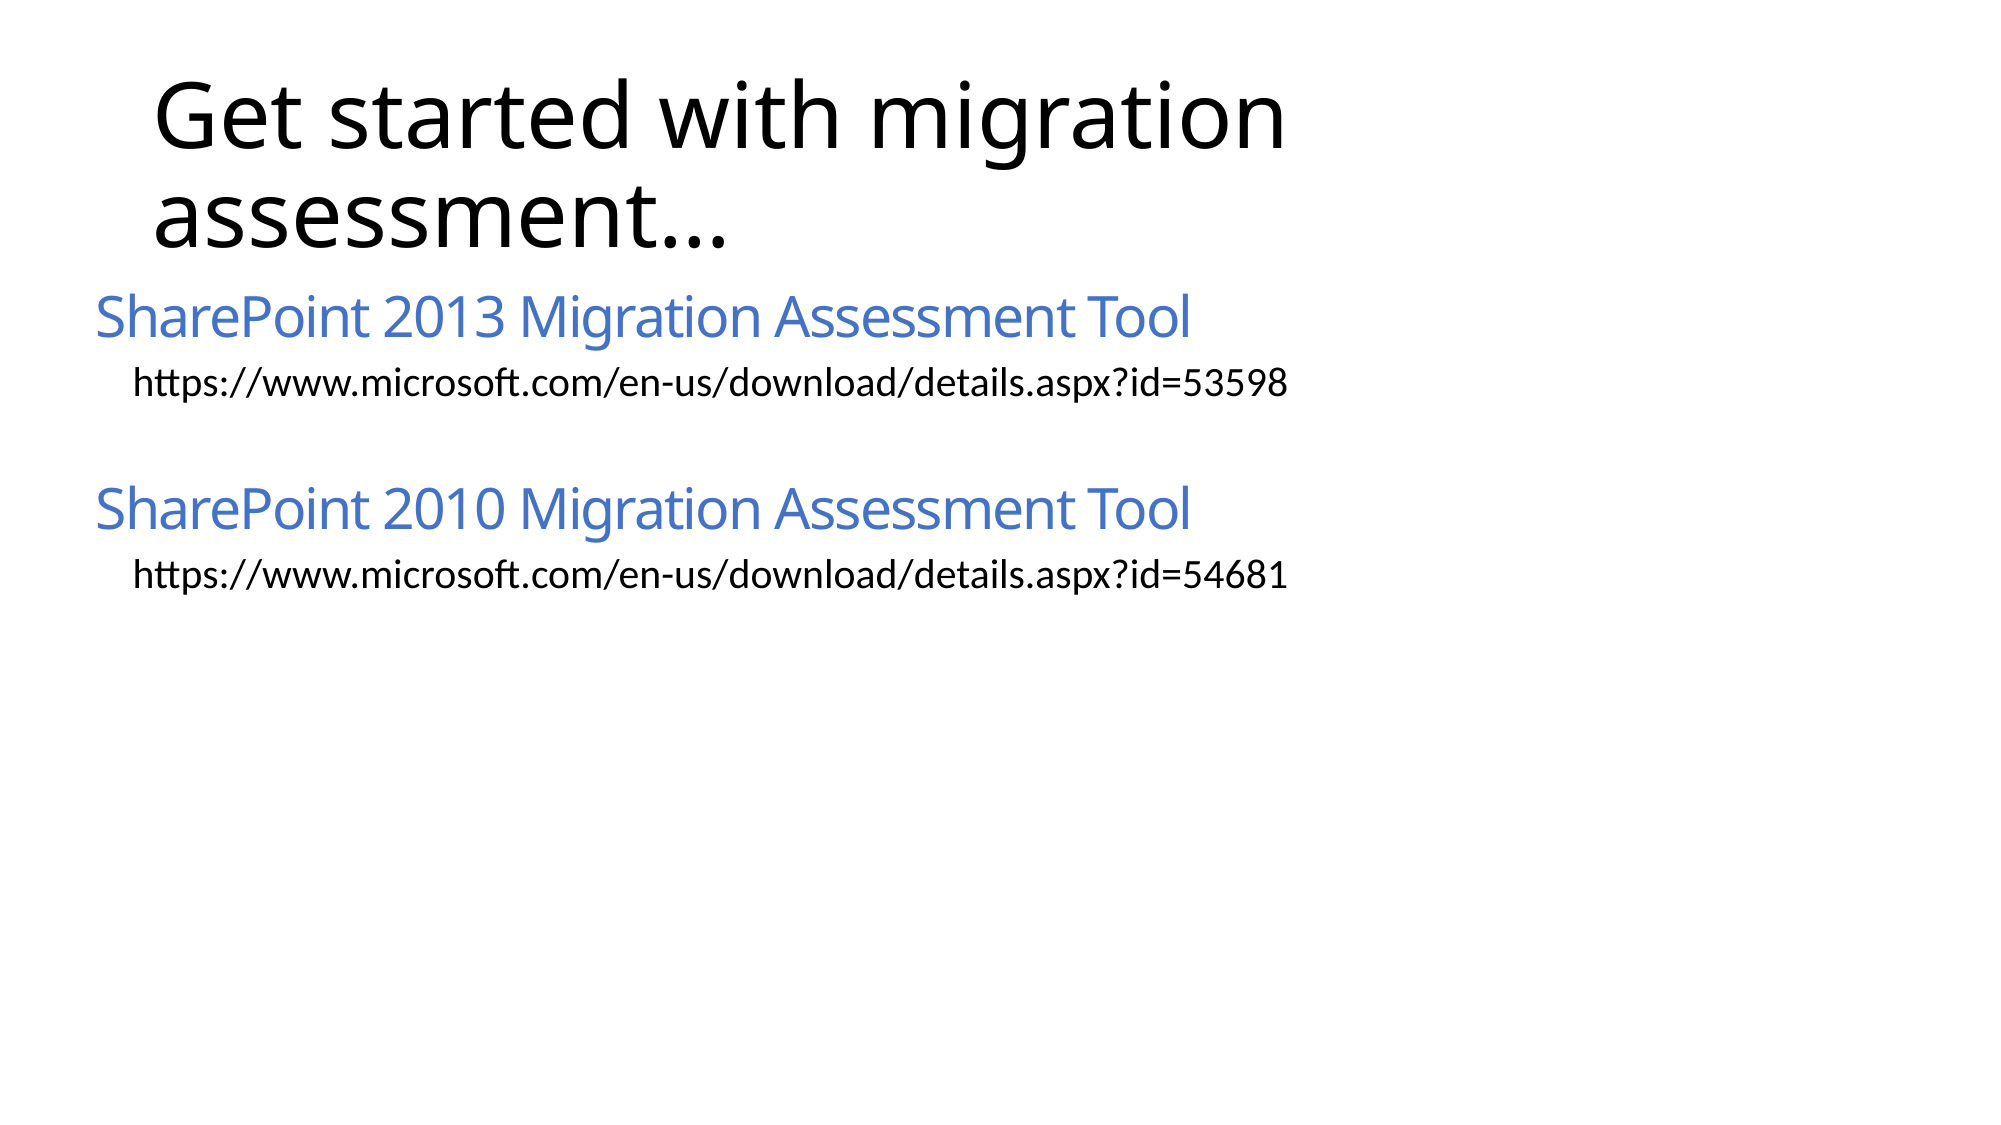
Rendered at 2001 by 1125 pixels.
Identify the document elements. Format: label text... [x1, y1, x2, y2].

list SharePoint 2013 Migration Assessment Tool https://www.microsoft.com/en-us/download/details.aspx?id=53598 SharePoint 2010 Migration Assessment Tool https://www.microsoft.com/en-us/download/details.aspx?id=54681 [44, 281, 1956, 668]
title Get started with migration assessment… [137, 59, 1863, 278]
